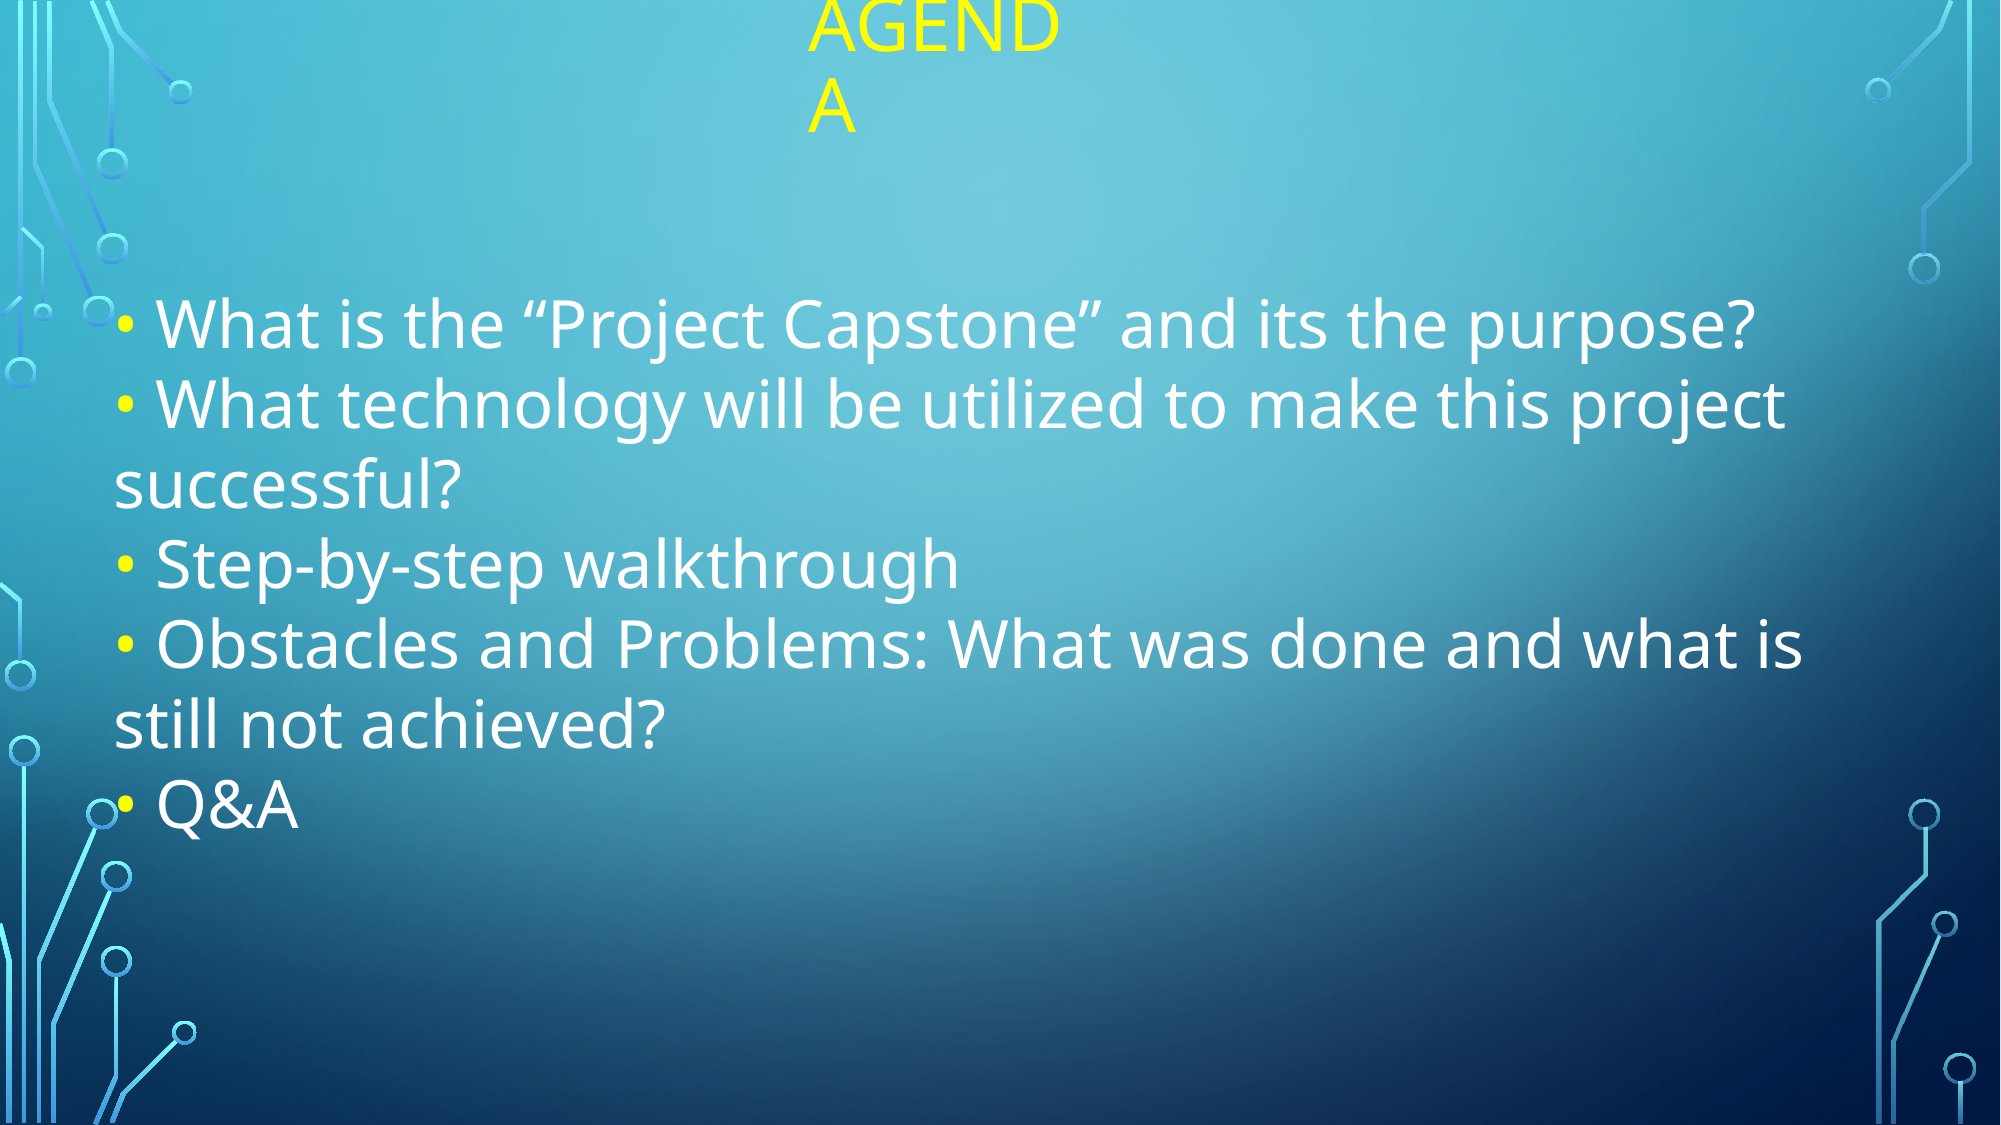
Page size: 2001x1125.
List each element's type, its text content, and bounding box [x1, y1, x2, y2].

title agenda [793, 0, 1099, 142]
text_box • What is the “Project Capstone” and its the purpose? • What technology will be utilized to make this project successful? • Step-by-step walkthrough • Obstacles and Problems: What was done and what is still not achieved? • Q&A [98, 274, 1945, 850]
